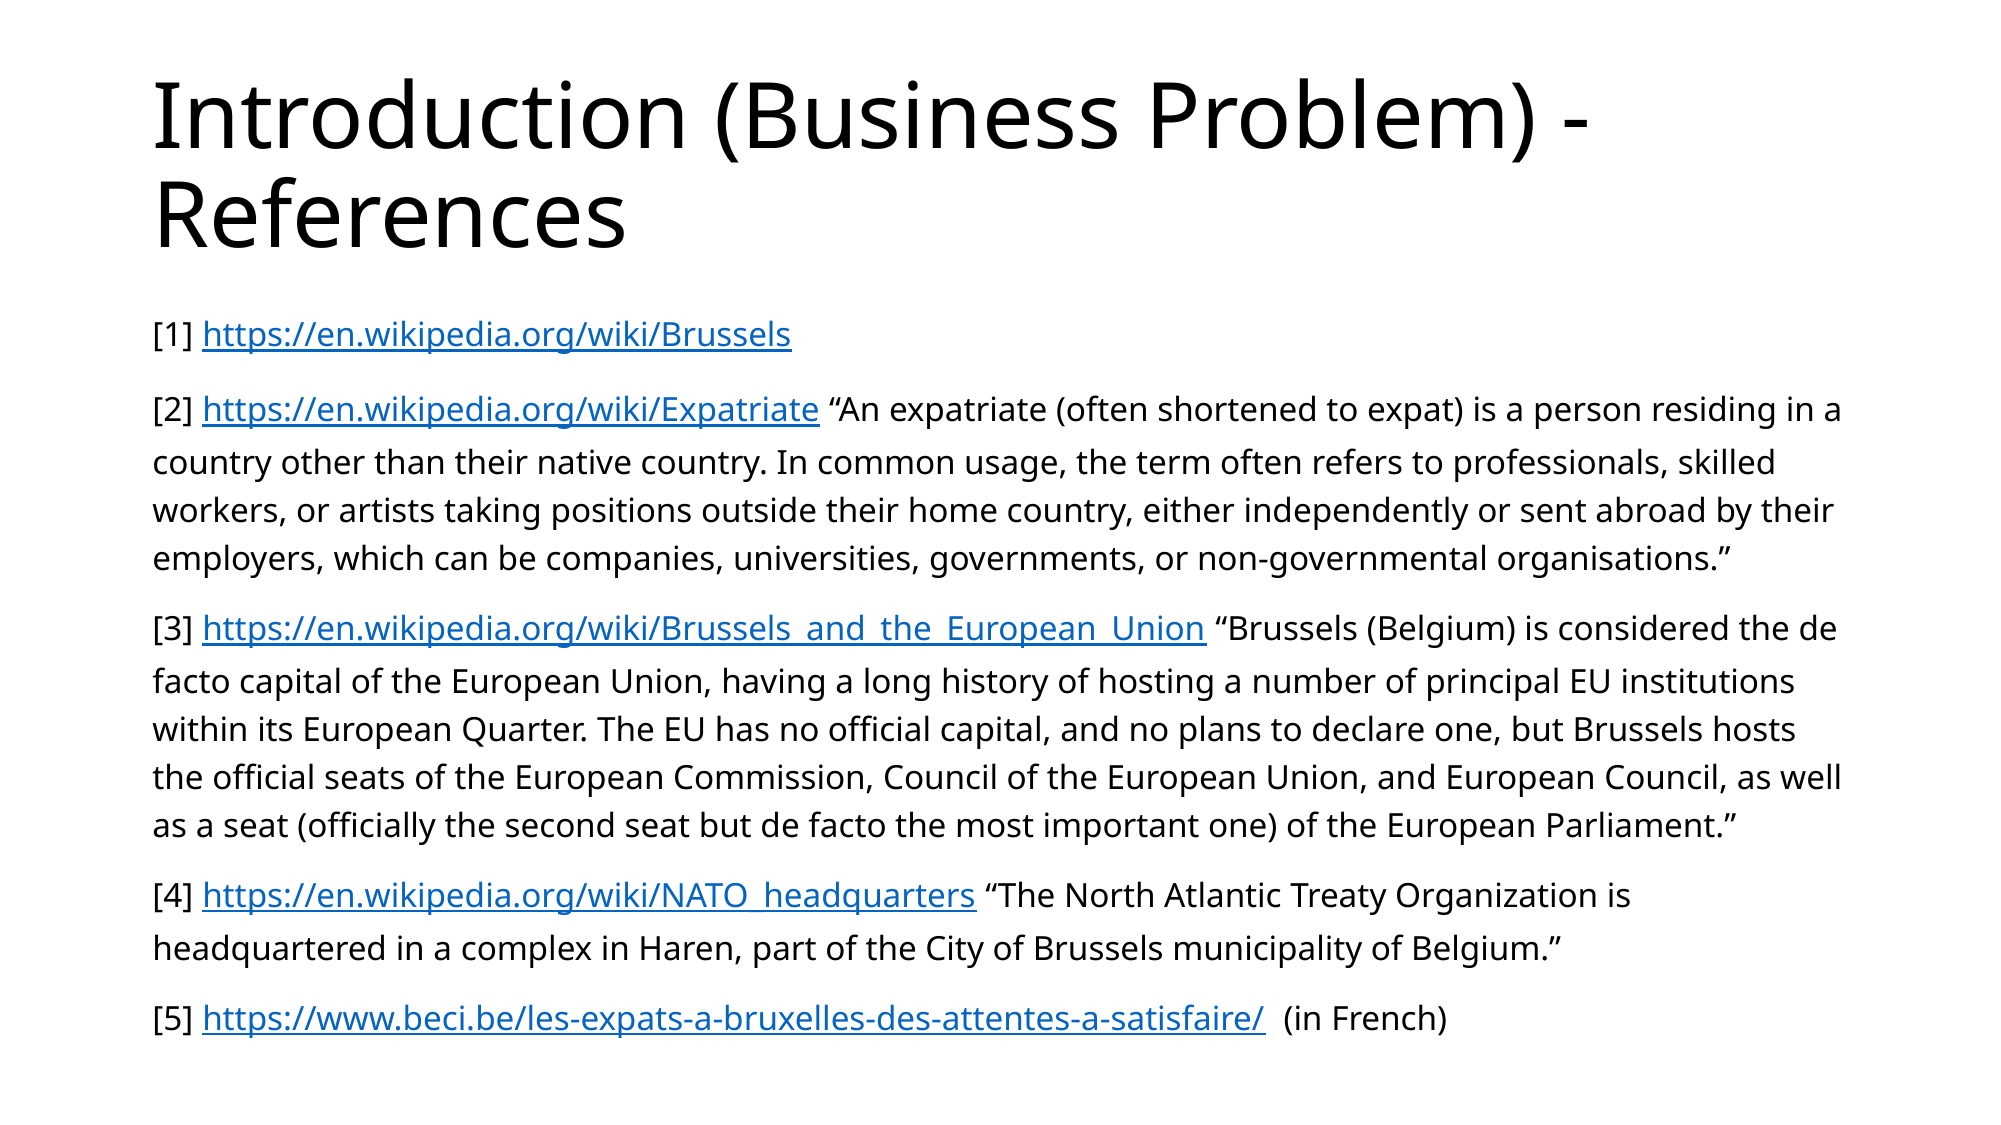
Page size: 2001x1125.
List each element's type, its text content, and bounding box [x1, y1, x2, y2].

title Introduction (Business Problem) - References [137, 59, 1863, 278]
list [1] https://en.wikipedia.org/wiki/Brussels [2] https://en.wikipedia.org/wiki/Expatriate “An expatriate (often shortened to expat) is a person residing in a country other than their native country. In common usage, the term often refers to professionals, skilled workers, or artists taking positions outside their home country, either independently or sent abroad by their employers, which can be companies, universities, governments, or non-governmental organisations.” [3] https://en.wikipedia.org/wiki/Brussels_and_the_European_Union “Brussels (Belgium) is considered the de facto capital of the European Union, having a long history of hosting a number of principal EU institutions within its European Quarter. The EU has no official capital, and no plans to declare one, but Brussels hosts the official seats of the European Commission, Council of the European Union, and European Council, as well as a seat (officially the second seat but de facto the most important one) of the European Parliament.” [4] https://en.wikipedia.org/wiki/NATO_headquarters “The North Atlantic Treaty Organization is headquartered in a complex in Haren, part of the City of Brussels municipality of Belgium.” [5] https://www.beci.be/les-expats-a-bruxelles-des-attentes-a-satisfaire/ (in French) [137, 296, 1863, 1066]
